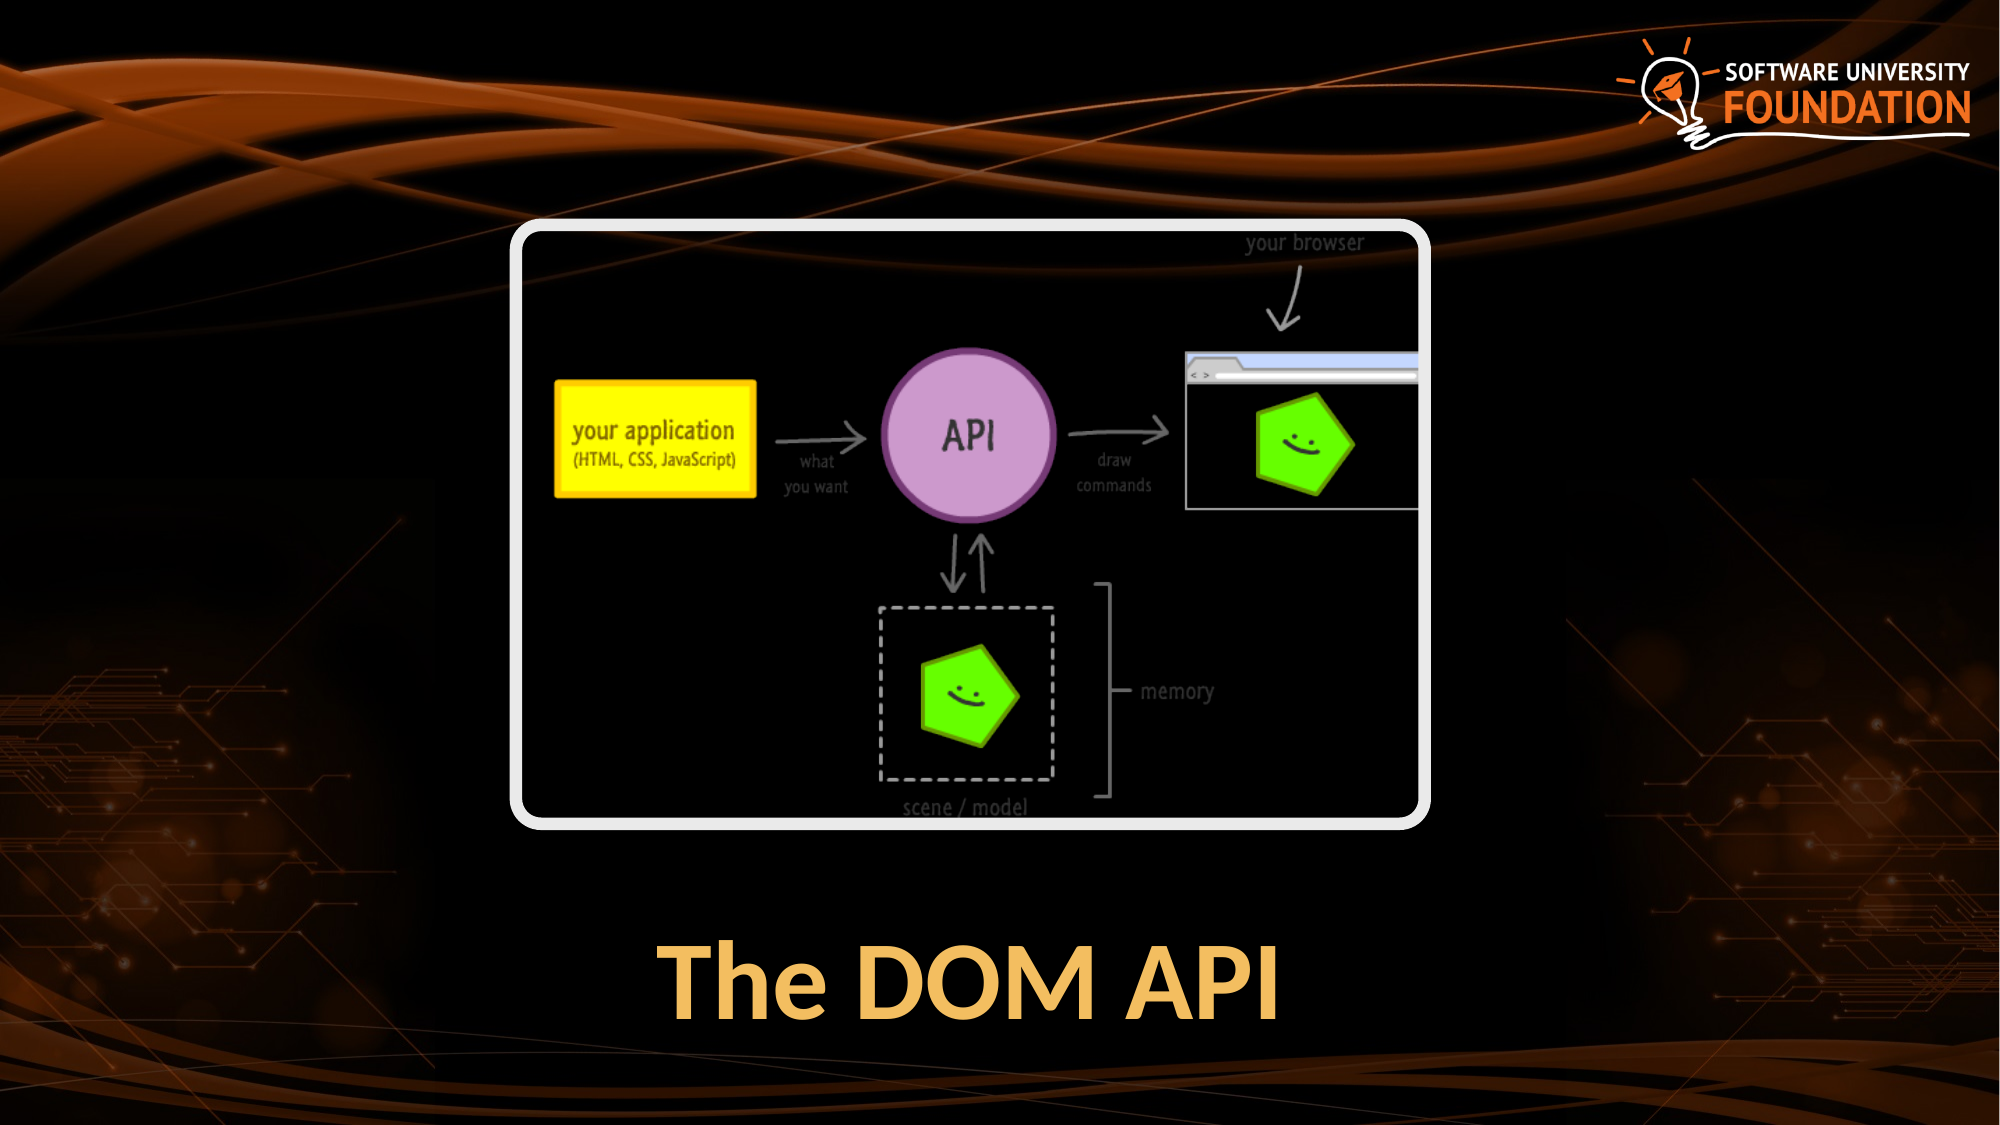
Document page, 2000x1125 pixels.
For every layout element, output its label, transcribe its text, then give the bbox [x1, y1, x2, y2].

title The DOM API [237, 915, 1704, 1050]
picture [0, 0, 2000, 1125]
